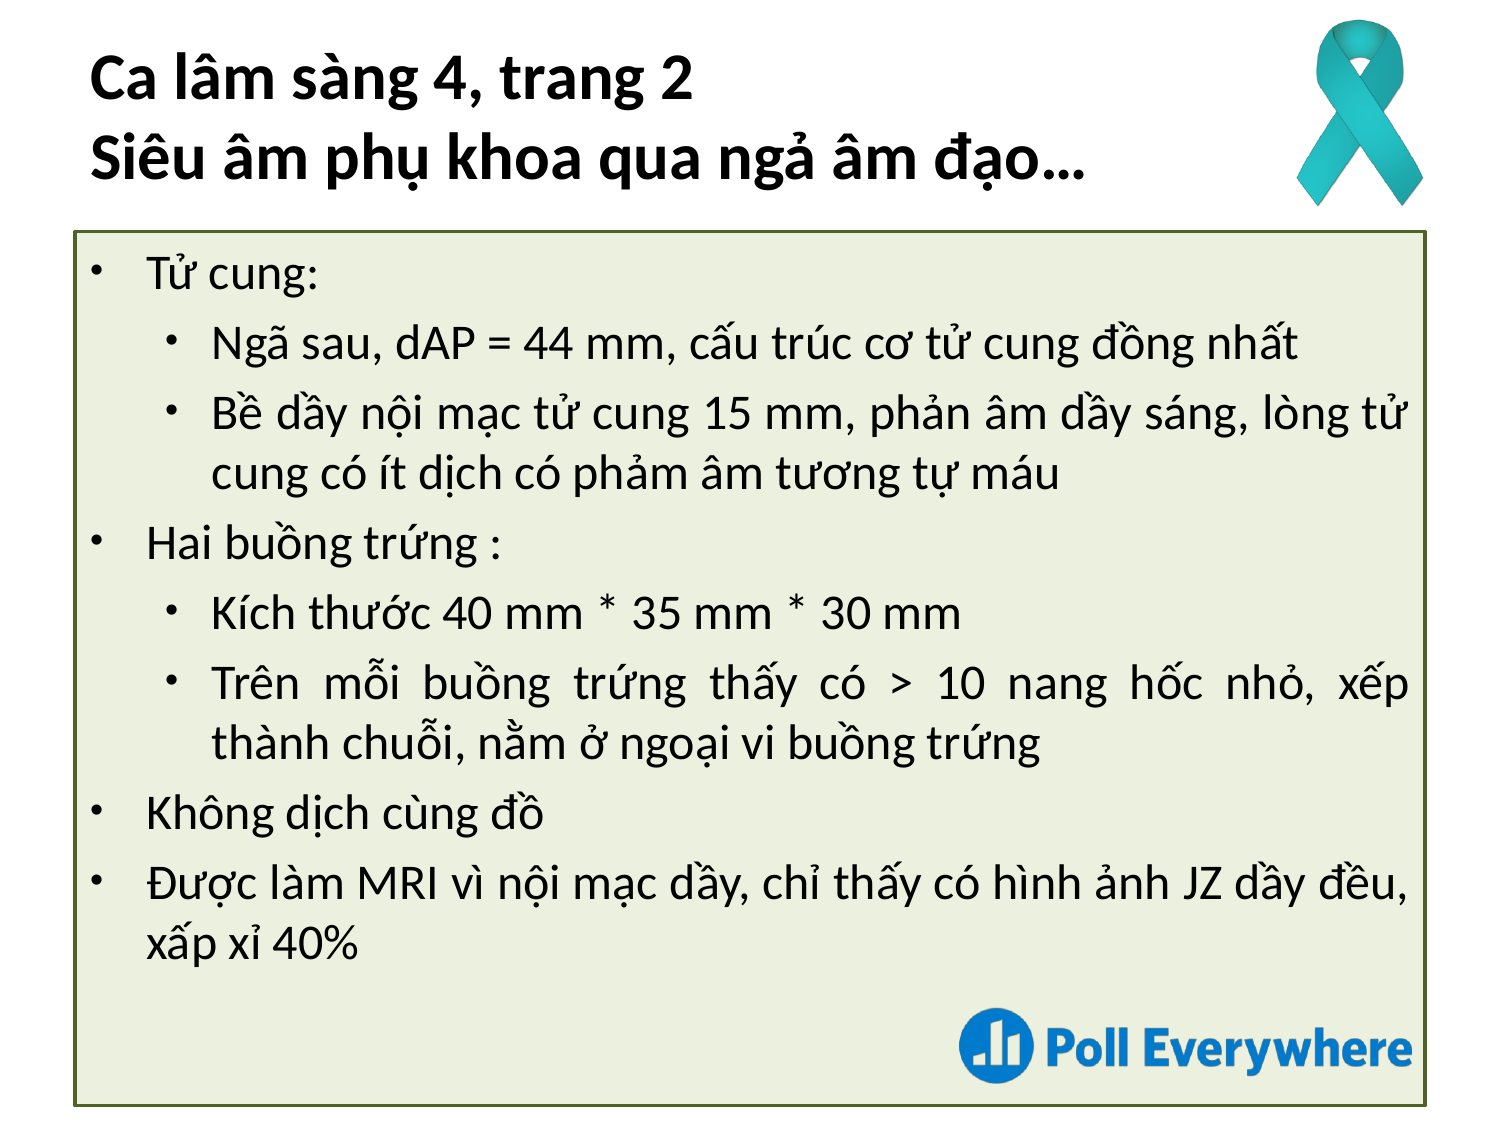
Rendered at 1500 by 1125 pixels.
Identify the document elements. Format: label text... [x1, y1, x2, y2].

title Ca lâm sàng 4, trang 2 Siêu âm phụ khoa qua ngả âm đạo… [75, 19, 1425, 207]
picture [958, 999, 1412, 1092]
list Tử cung: Ngã sau, dAP = 44 mm, cấu trúc cơ tử cung đồng nhất Bề dầy nội mạc tử cung 15 mm, phản âm dầy sáng, lòng tử cung có ít dịch có phảm âm tương tự máu Hai buồng trứng : Kích thước 40 mm * 35 mm * 30 mm Trên mỗi buồng trứng thấy có > 10 nang hốc nhỏ, xếp thành chuỗi, nằm ở ngoại vi buồng trứng Không dịch cùng đồ Được làm MRI vì nội mạc dầy, chỉ thấy có hình ảnh JZ dầy đều, xấp xỉ 40% [73, 230, 1427, 1107]
